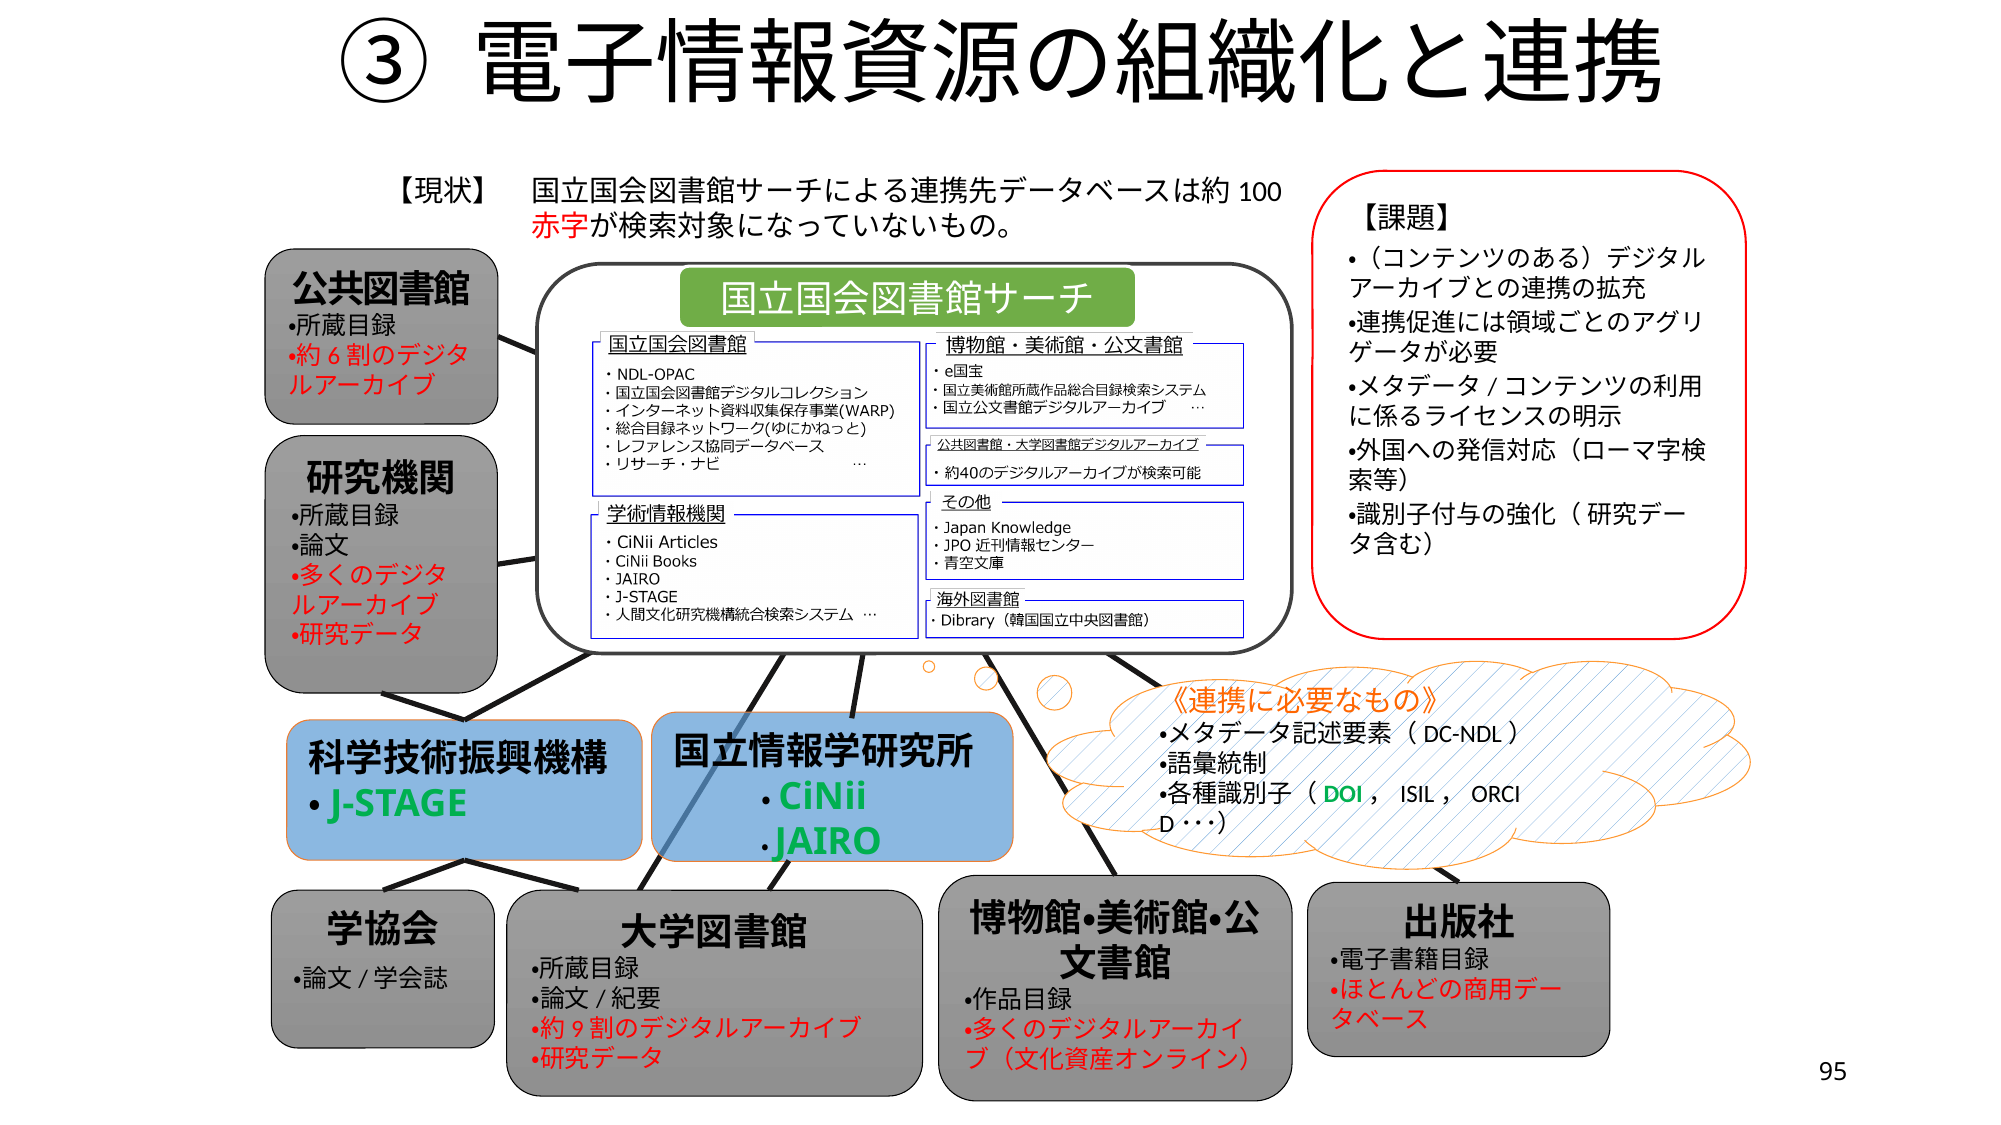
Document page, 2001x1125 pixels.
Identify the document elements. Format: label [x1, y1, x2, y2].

text_box [264, 164, 1751, 1097]
list [590, 328, 1244, 640]
title [20, 4, 1984, 127]
footer [662, 1042, 1338, 1103]
slide_number [1412, 1042, 1863, 1103]
